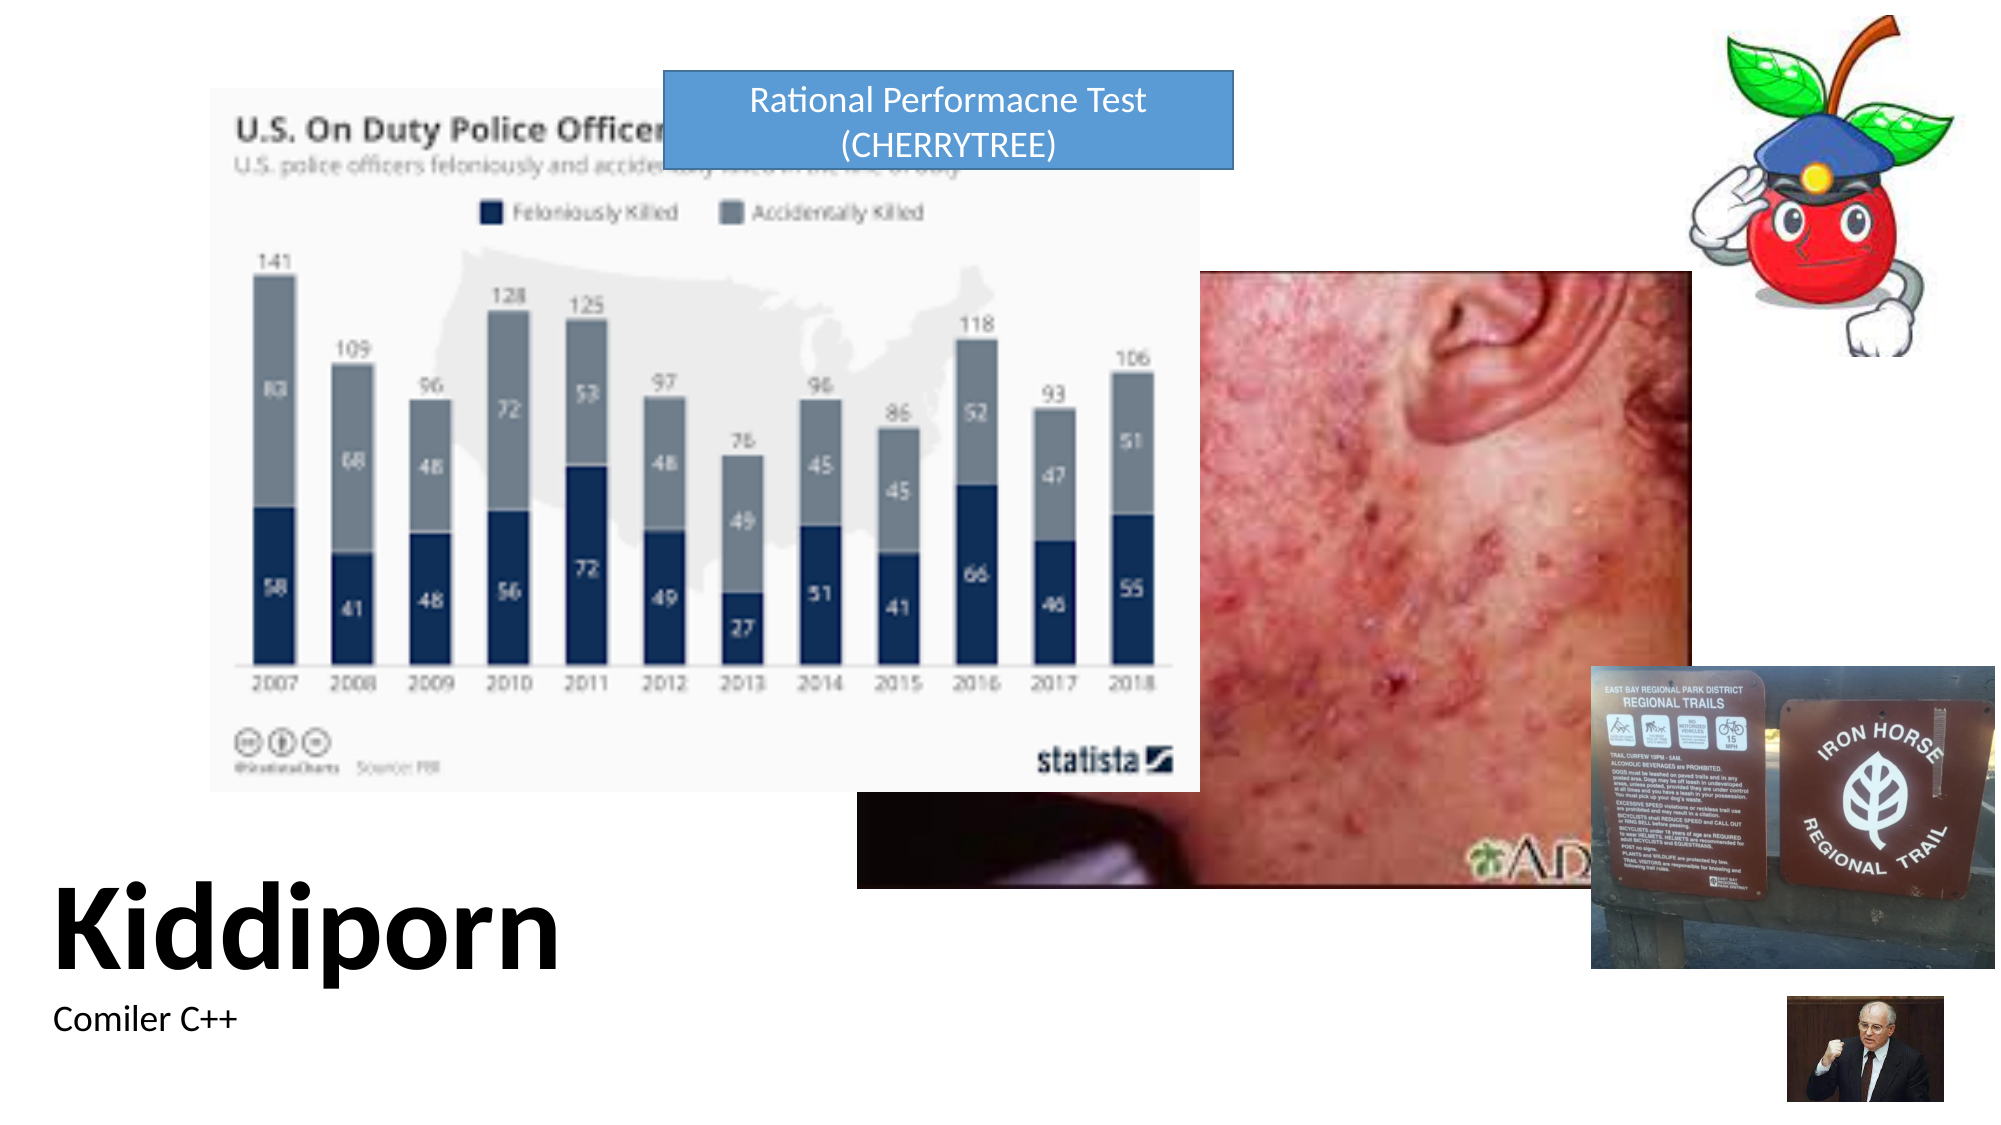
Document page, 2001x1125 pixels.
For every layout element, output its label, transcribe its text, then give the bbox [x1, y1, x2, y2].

text_box Rational Performacne Test (CHERRYTREE) [663, 70, 1234, 170]
picture [1787, 996, 1944, 1102]
text_box Kiddiporn Comiler C++ [38, 837, 705, 1047]
picture [210, 15, 2000, 969]
